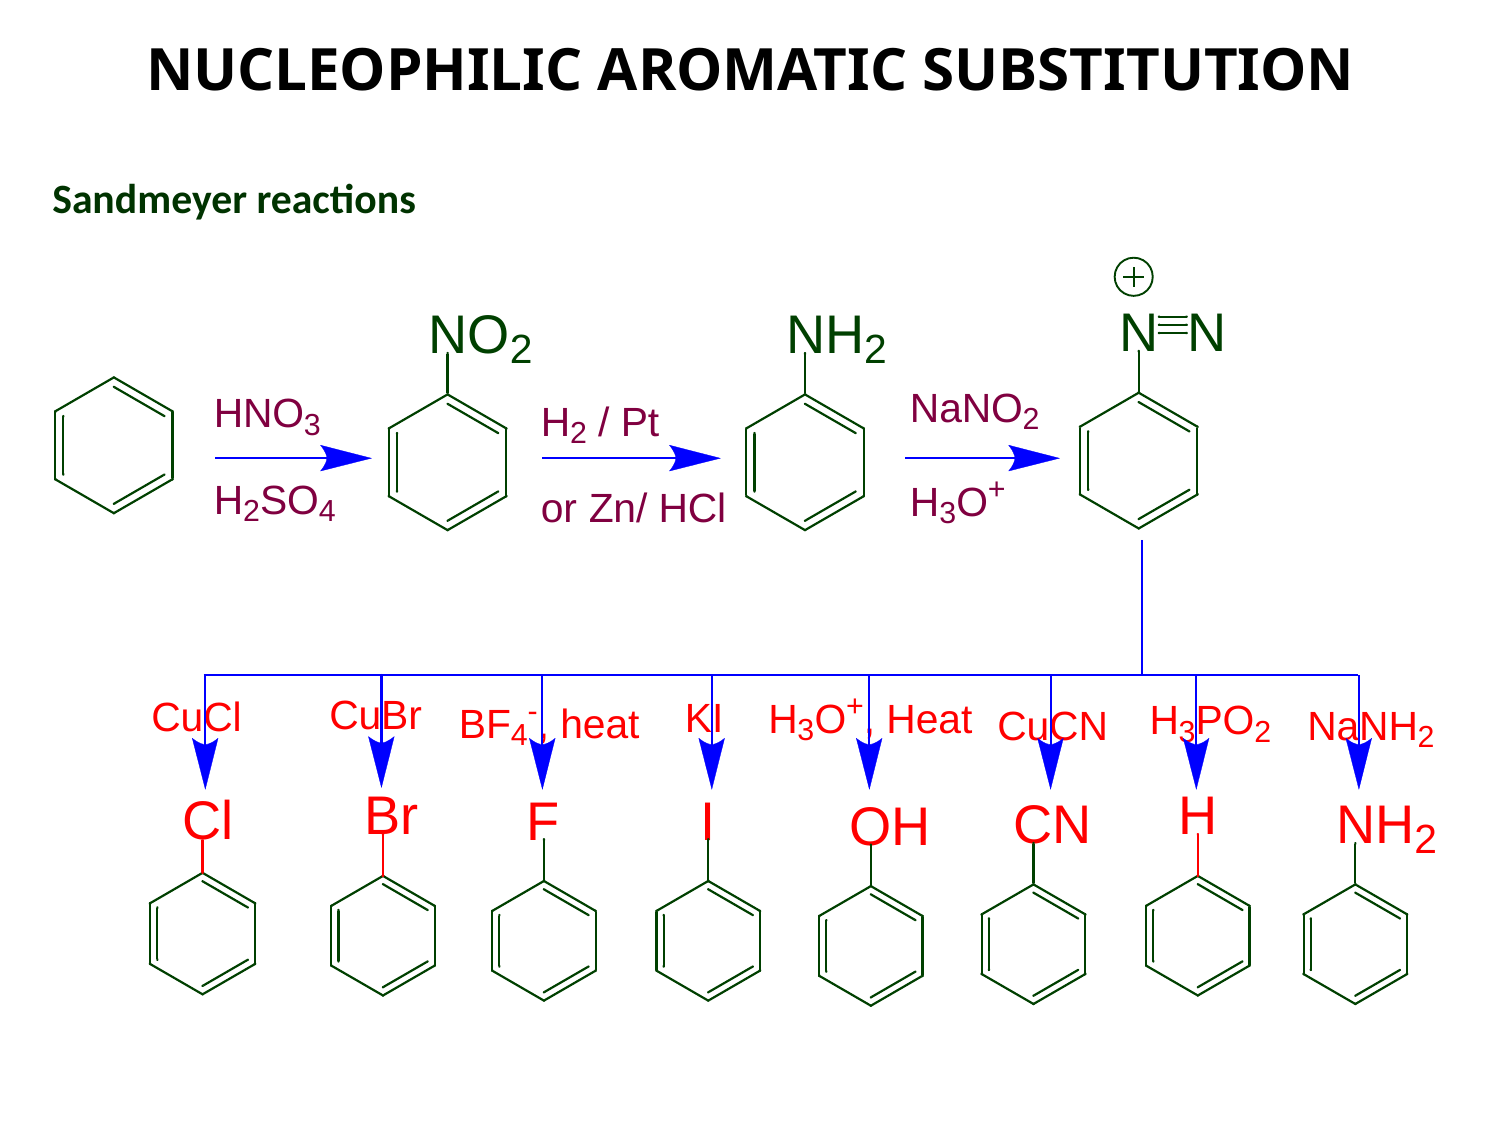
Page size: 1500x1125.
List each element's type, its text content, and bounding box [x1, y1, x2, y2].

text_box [49, 251, 1447, 1013]
text_box NUCLEOPHILIC AROMATIC SUBSTITUTION Sandmeyer reactions [37, 24, 1463, 230]
